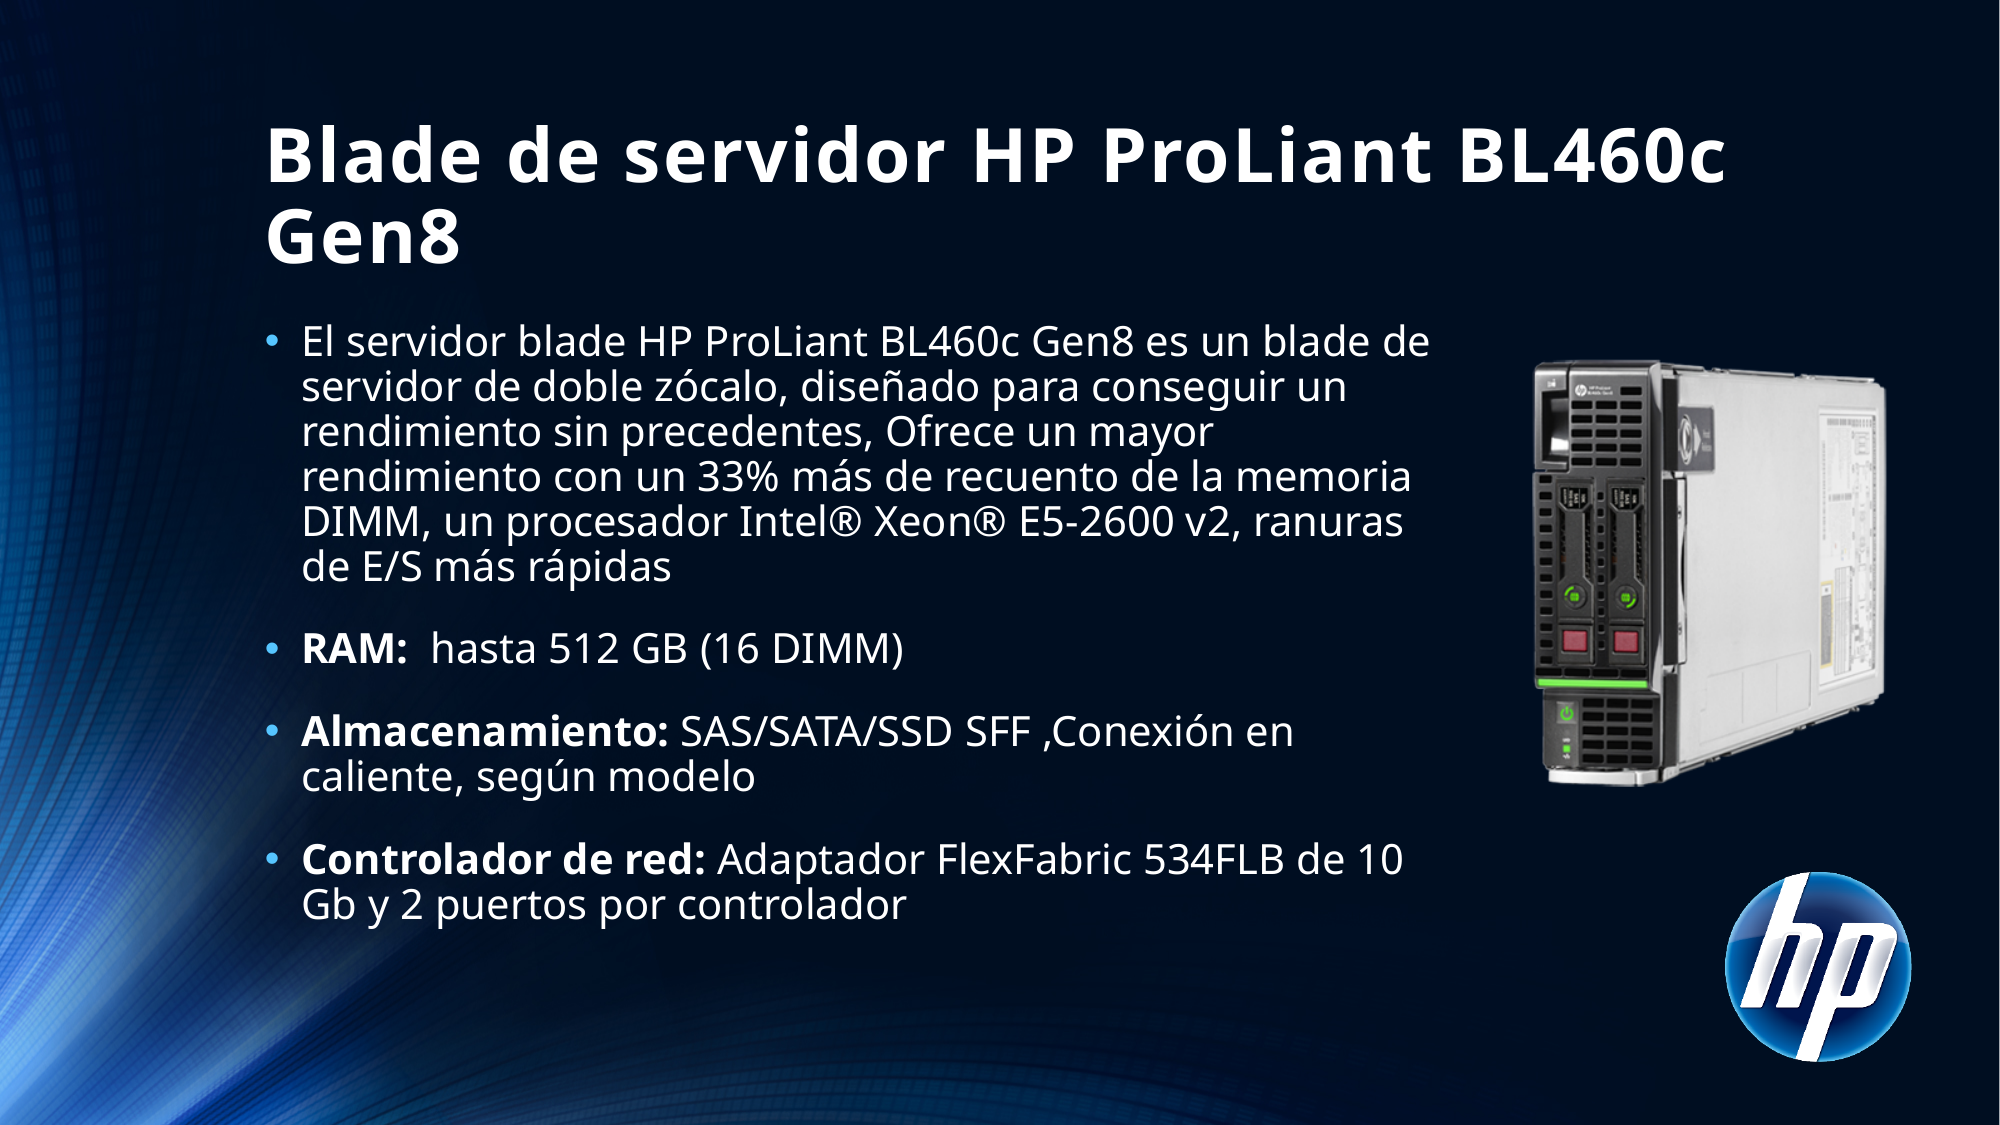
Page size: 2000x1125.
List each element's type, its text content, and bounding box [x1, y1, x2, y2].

picture [0, 0, 2000, 1125]
list El servidor blade HP ProLiant BL460c Gen8 es un blade de servidor de doble zócalo, diseñado para conseguir un rendimiento sin precedentes, Ofrece un mayor rendimiento con un 33% más de recuento de la memoria DIMM, un procesador Intel® Xeon® E5-2600 v2, ranuras de E/S más rápidas RAM: hasta 512 GB (16 DIMM) Almacenamiento: SAS/SATA/SSD SFF ,Conexión en caliente, según modelo Controlador de red: Adaptador FlexFabric 534FLB de 10 Gb y 2 puertos por controlador [249, 312, 1461, 988]
title Blade de servidor HP ProLiant BL460c Gen8 [249, 62, 1750, 288]
